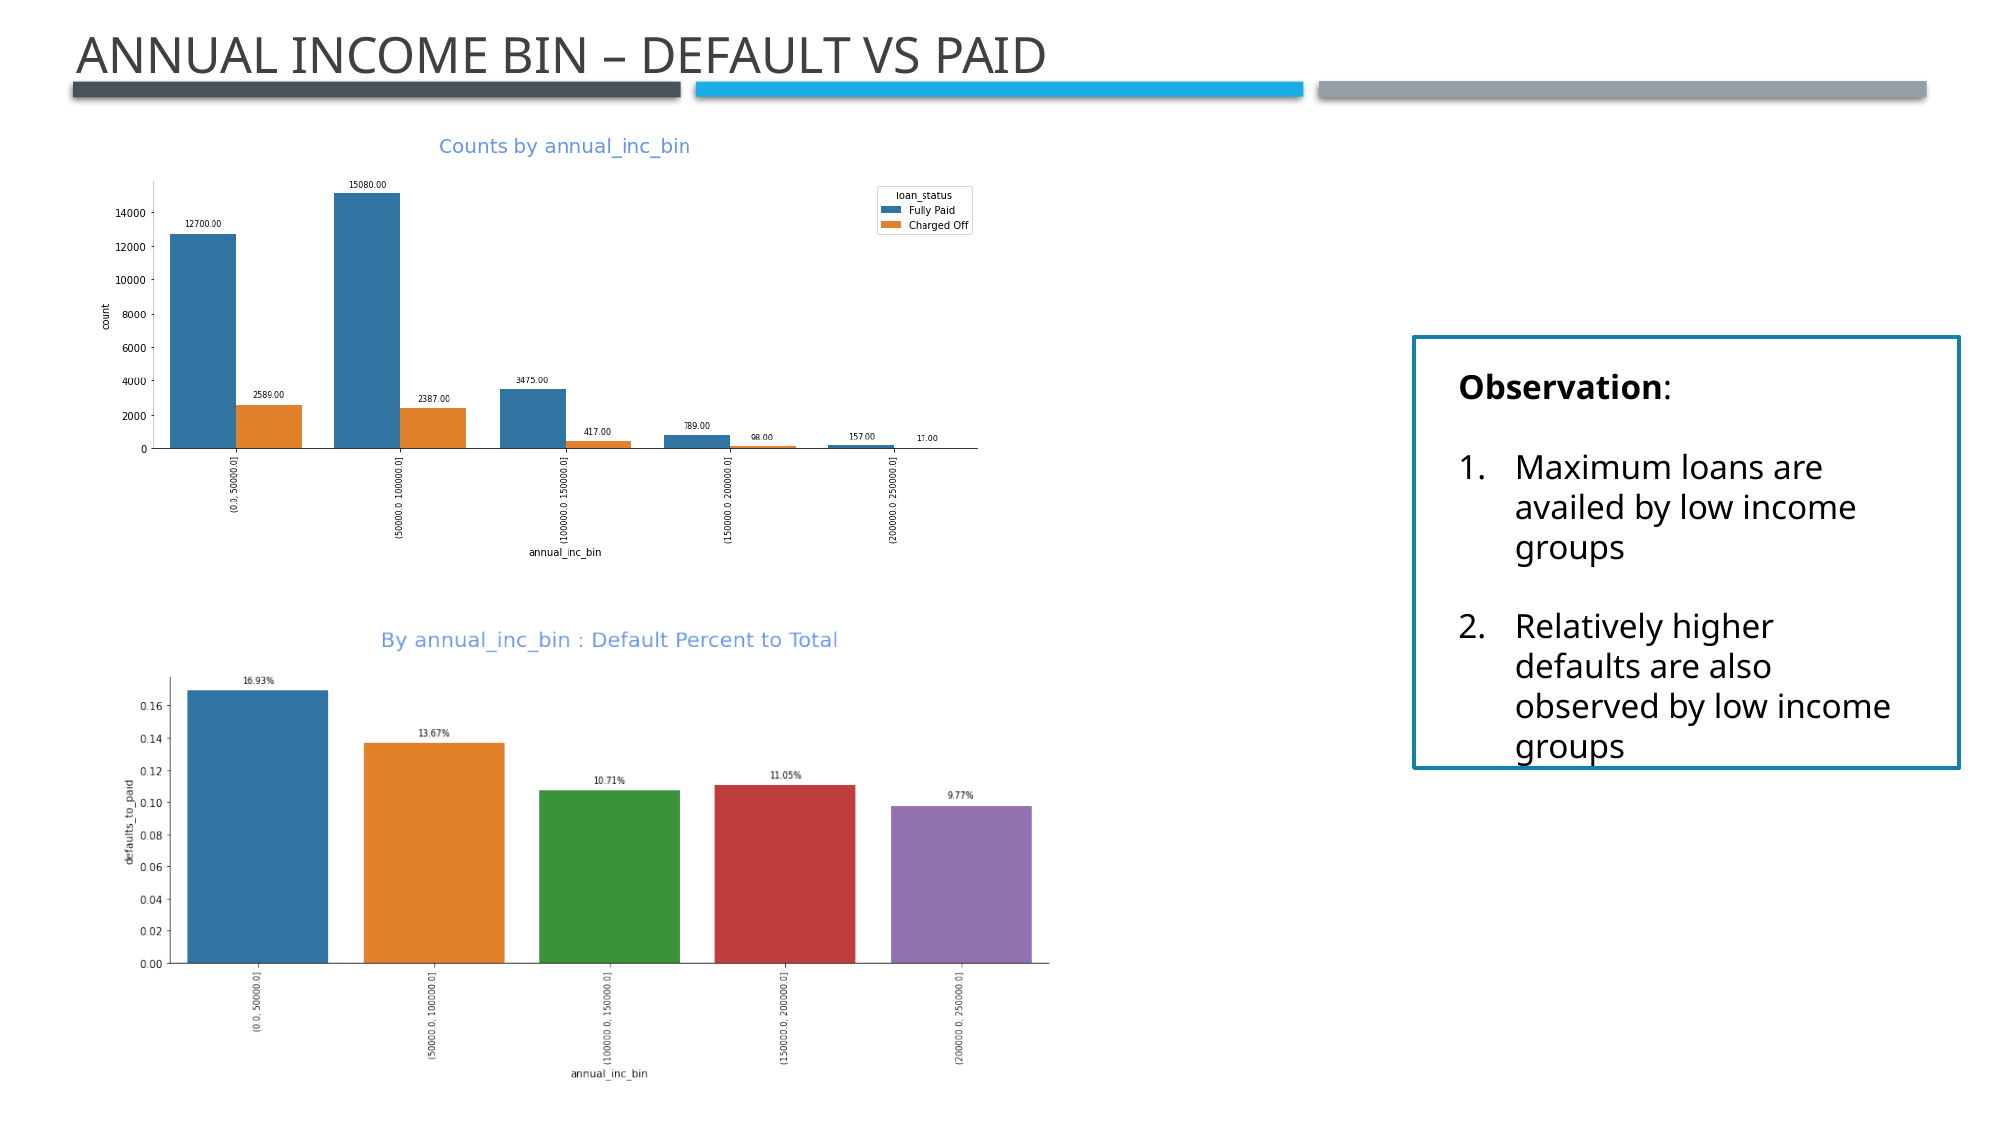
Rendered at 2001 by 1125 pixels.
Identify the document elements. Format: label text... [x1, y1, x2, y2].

text_box Observation: Maximum loans are availed by low income groups Relatively higher defaults are also observed by low income groups [1443, 358, 1924, 773]
text_box [1412, 335, 1961, 770]
title Annual income bin – Default vs PAID [61, 6, 1871, 92]
picture [116, 624, 1056, 1086]
picture [94, 130, 984, 563]
